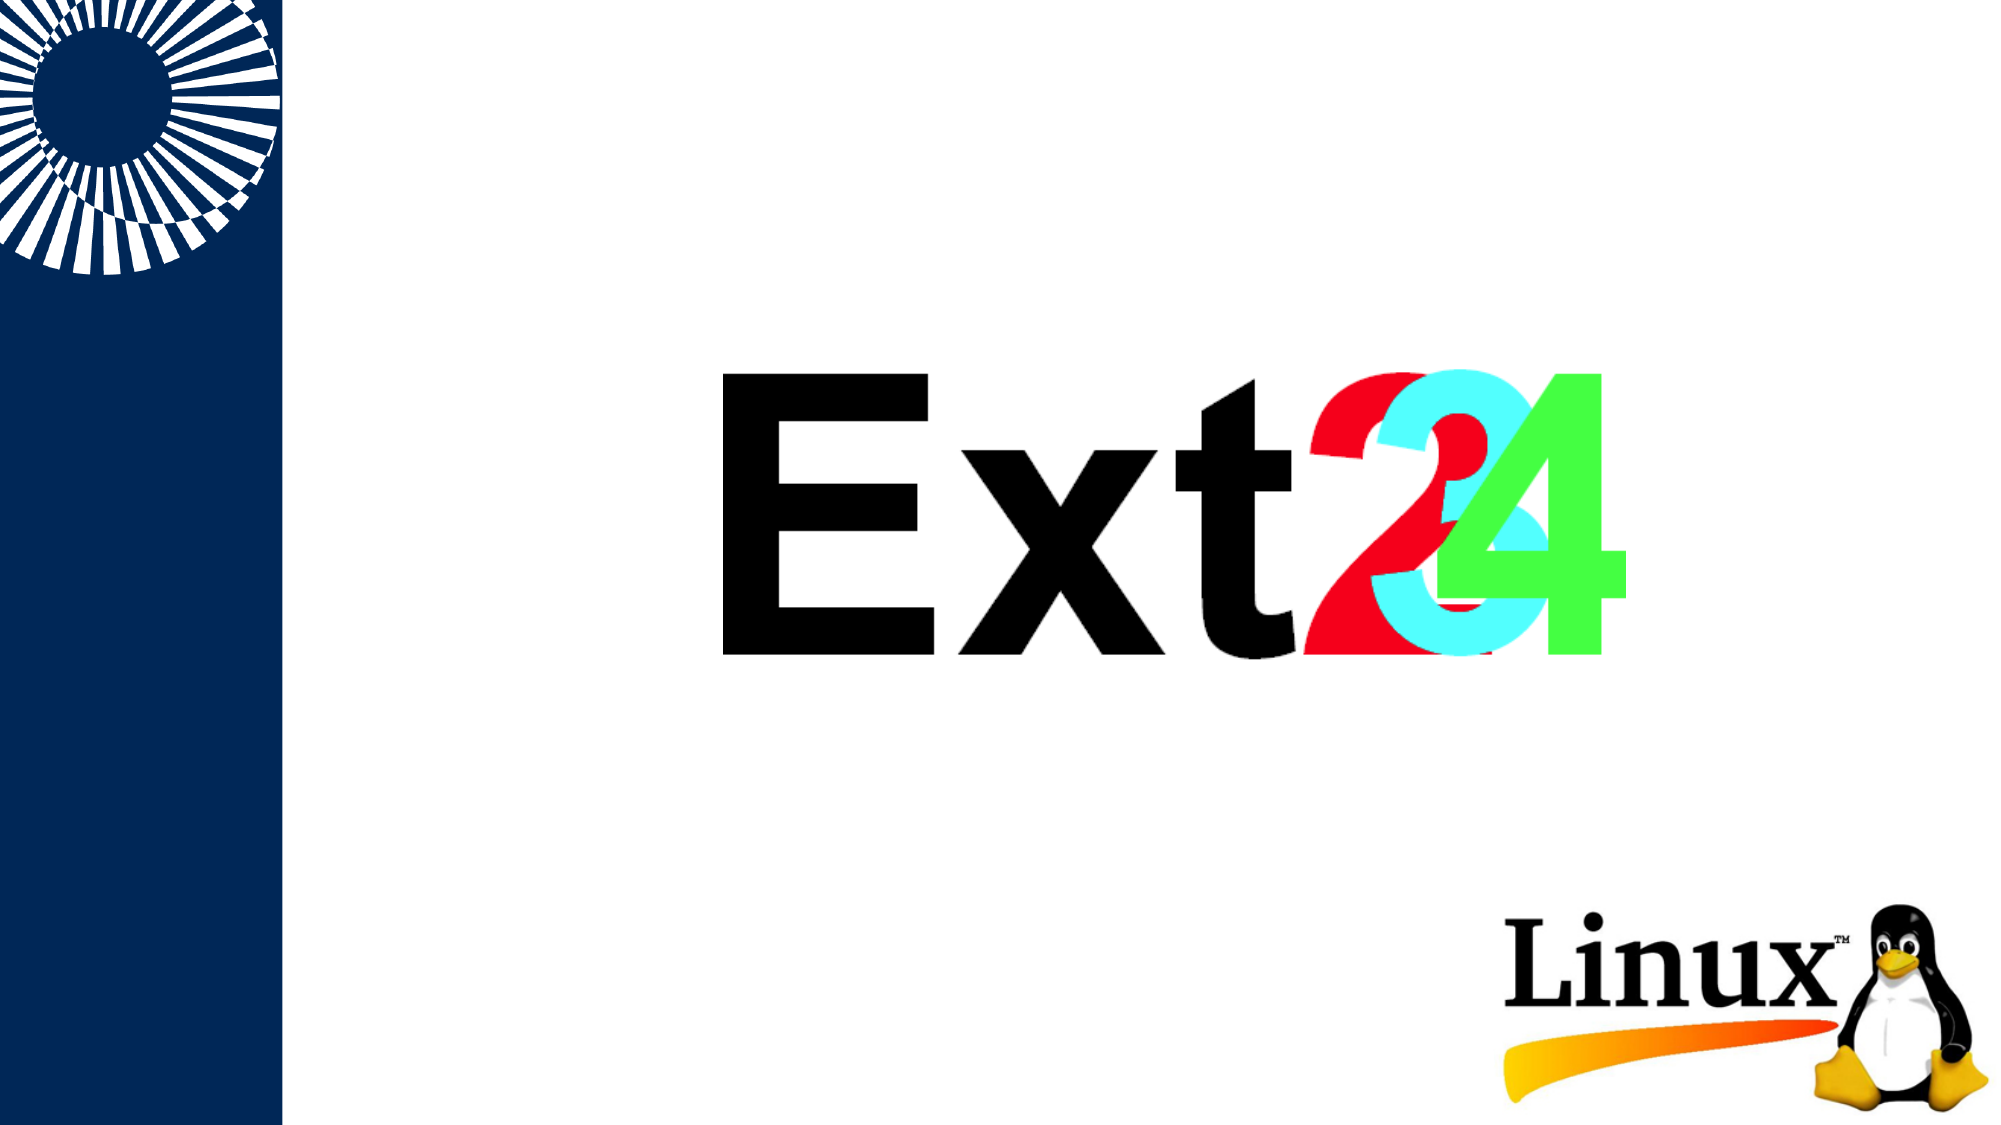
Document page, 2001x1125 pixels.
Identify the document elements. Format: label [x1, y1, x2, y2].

picture [0, 0, 280, 275]
picture [1492, 896, 2000, 1116]
picture [723, 368, 1626, 661]
